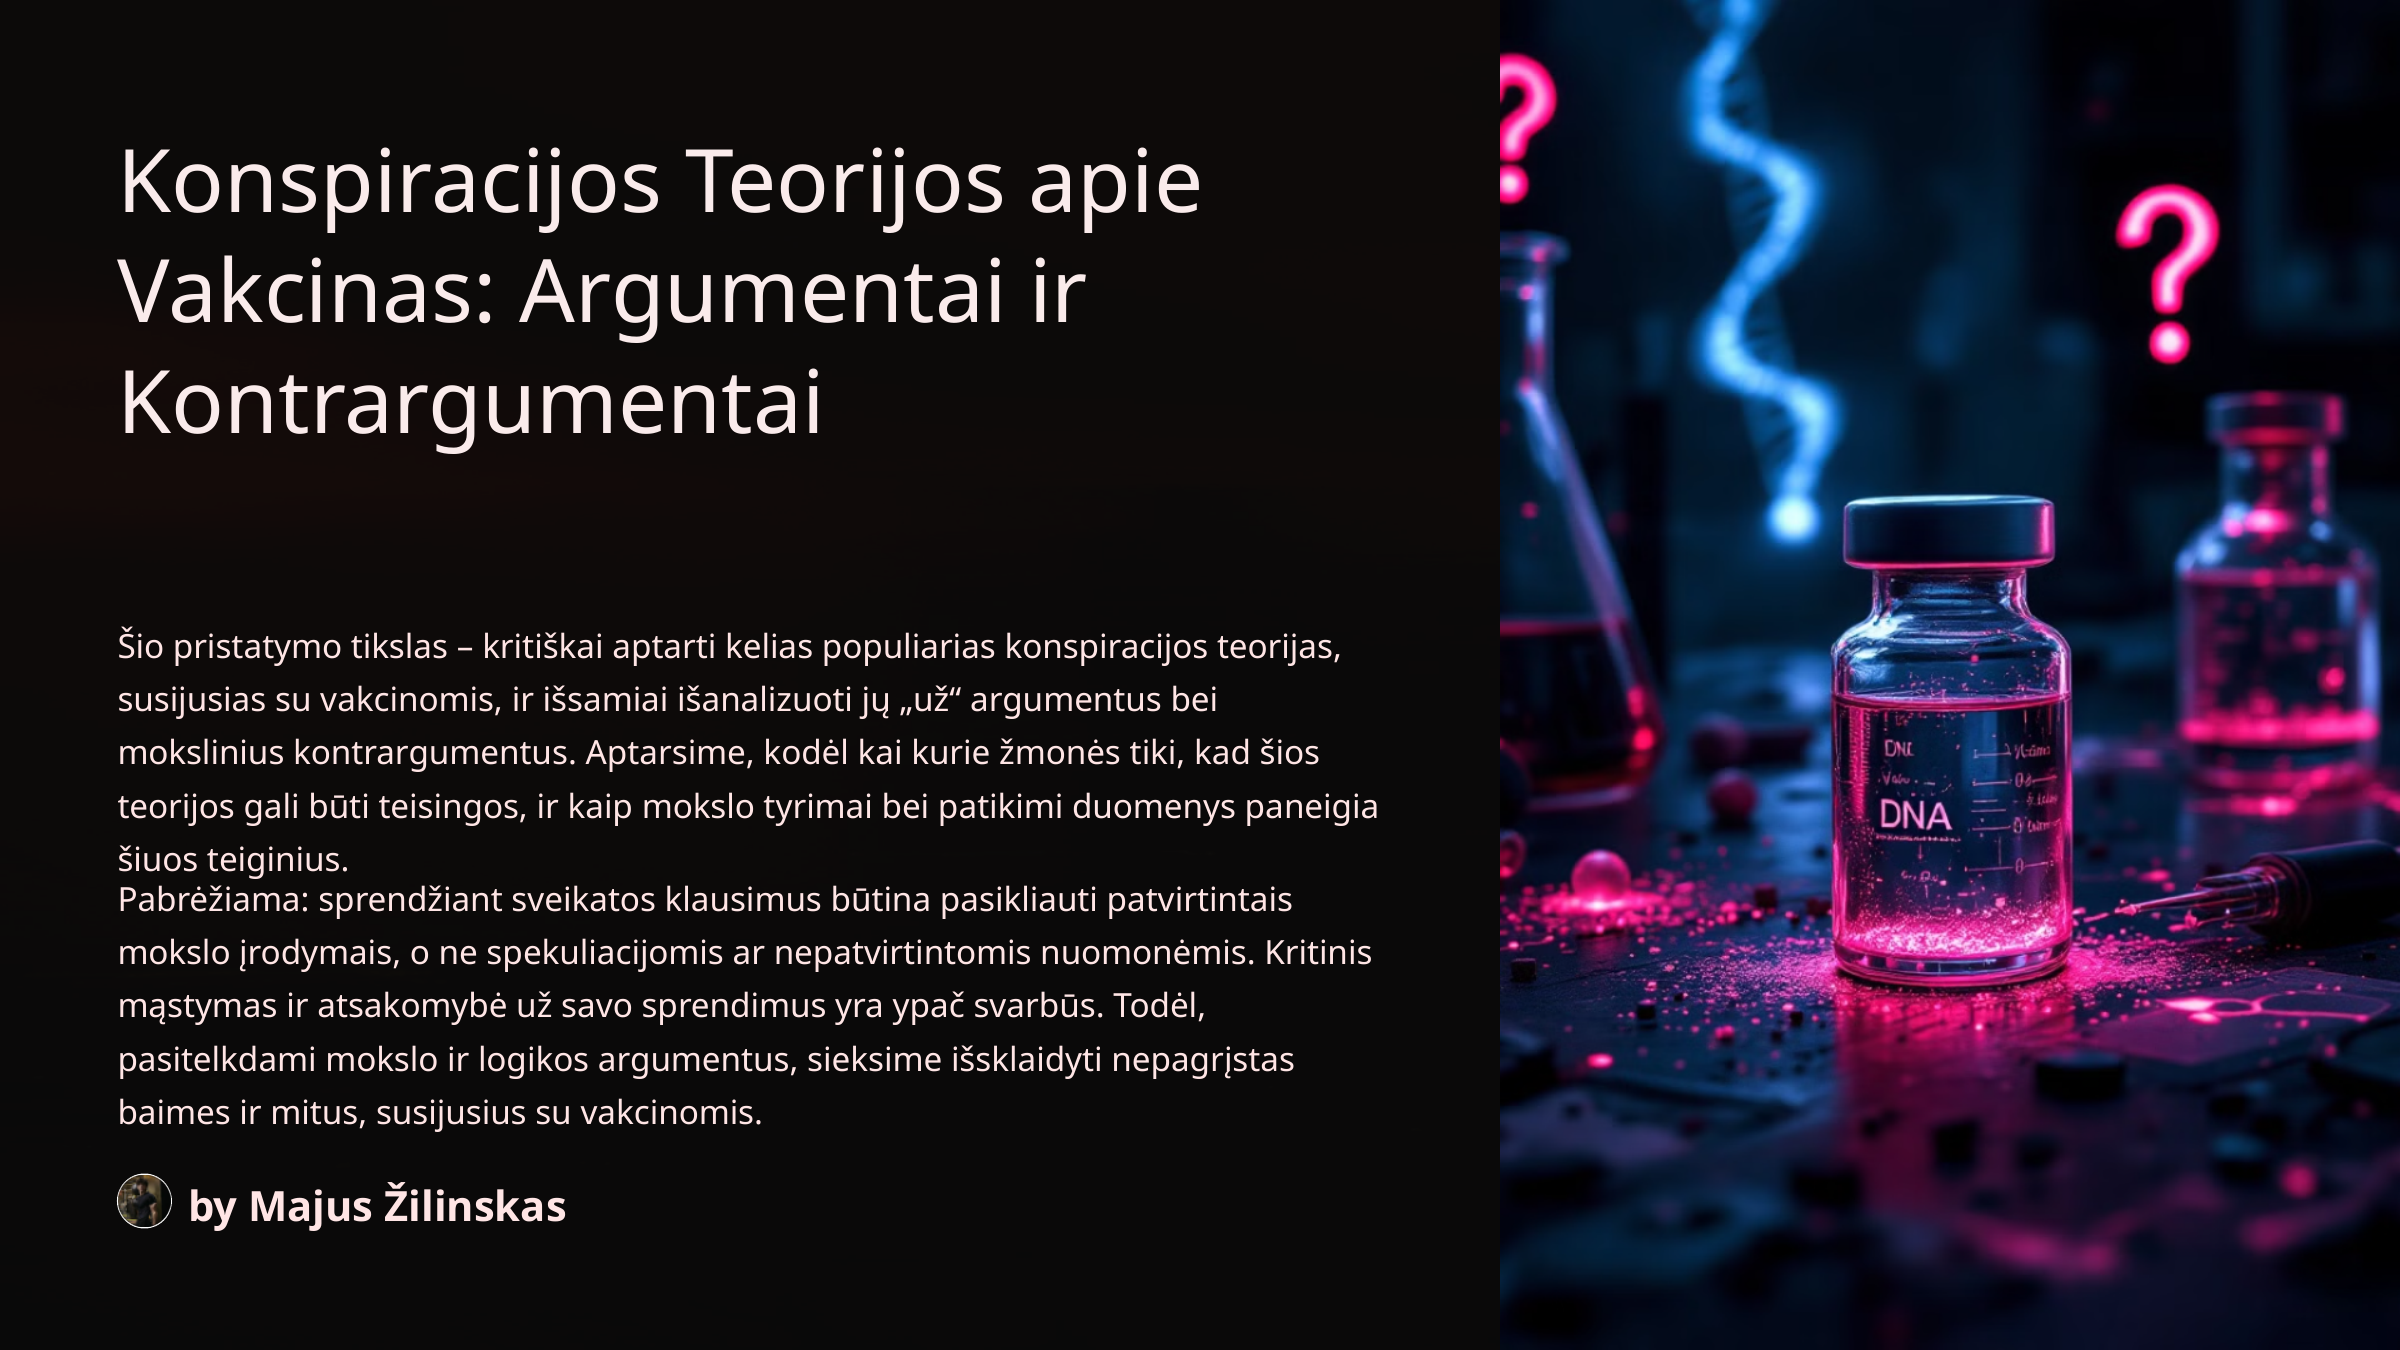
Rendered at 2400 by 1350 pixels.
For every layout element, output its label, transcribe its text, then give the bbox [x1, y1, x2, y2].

picture [118, 1175, 171, 1227]
picture [1499, 0, 2400, 1350]
text_box Šio pristatymo tikslas – kritiškai aptarti kelias populiarias konspiracijos teorijas, susijusias su vakcinomis, ir išsamiai išanalizuoti jų „už“ argumentus bei mokslinius kontrargumentus. Aptarsime, kodėl kai kurie žmonės tiki, kad šios teorijos gali būti teisingos, ir kaip mokslo tyrimai bei patikimi duomenys paneigia šiuos teiginius. [117, 612, 1383, 828]
text_box Konspiracijos Teorijos apie Vakcinas: Argumentai ir Kontrargumentai [117, 119, 1383, 562]
text_box Pabrėžiama: sprendžiant sveikatos klausimus būtina pasikliauti patvirtintais mokslo įrodymais, o ne spekuliacijomis ar nepatvirtintomis nuomonėmis. Kritinis mąstymas ir atsakomybė už savo sprendimus yra ypač svarbūs. Todėl, pasitelkdami mokslo ir logikos argumentus, sieksime išsklaidyti nepagrįstas baimes ir mitus, susijusius su vakcinomis. [117, 864, 1383, 1134]
text_box by Majus Žilinskas [188, 1171, 558, 1231]
